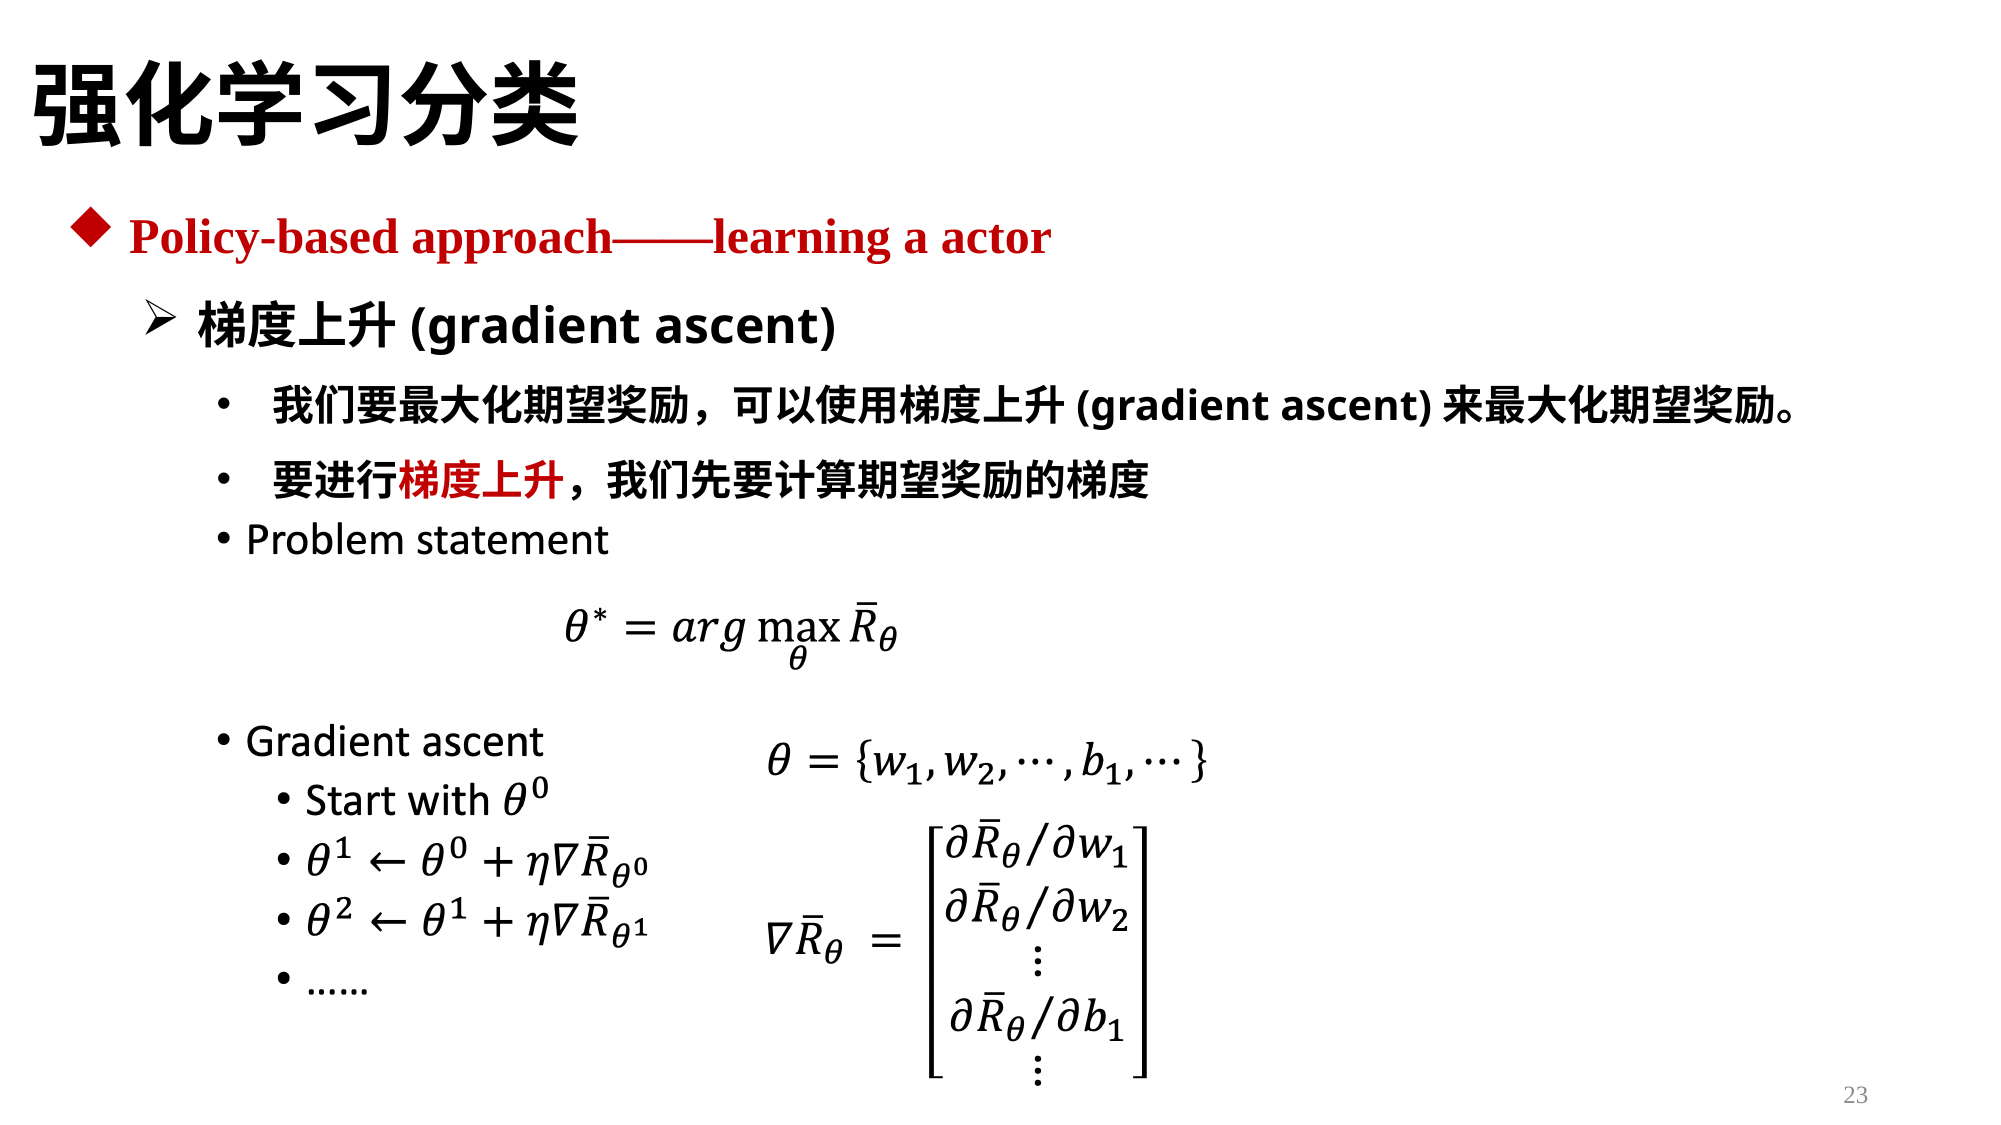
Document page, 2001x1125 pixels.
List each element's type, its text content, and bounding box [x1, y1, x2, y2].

text_box 强化学习分类 [16, 0, 1965, 218]
text_box Policy-based approach——learning a actor 梯度上升(gradient ascent) 我们要最大化期望奖励，可以使用梯度上升(gradient ascent)来最大化期望奖励。 要进行梯度上升，我们先要计算期望奖励的梯度 [51, 218, 1912, 512]
picture [199, 512, 1233, 1096]
text_box 23 [1433, 1063, 1884, 1124]
